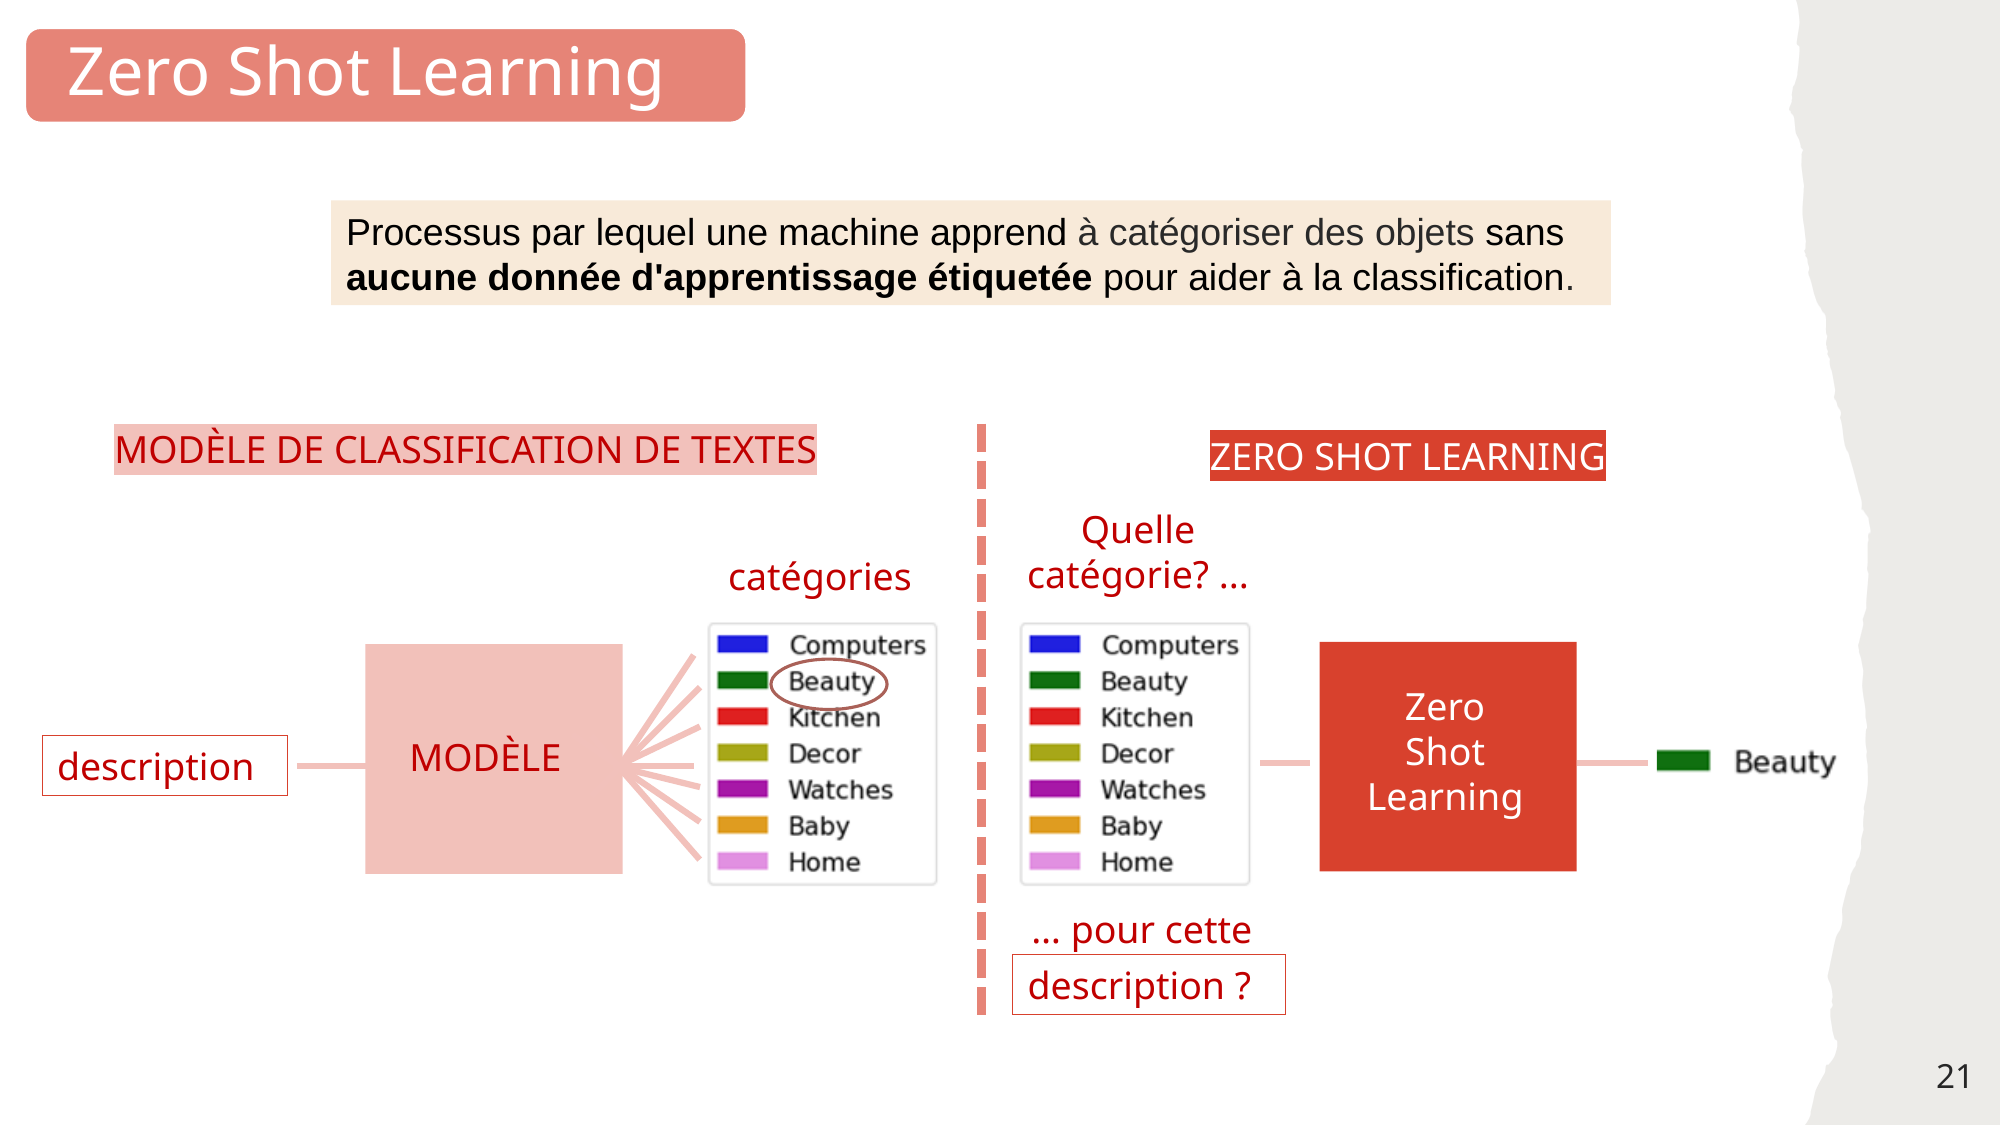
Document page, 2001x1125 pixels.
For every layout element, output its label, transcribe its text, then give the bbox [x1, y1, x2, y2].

picture [1656, 0, 2000, 1125]
text_box Quelle catégorie? ... [1001, 498, 1275, 603]
picture [1012, 615, 1260, 894]
text_box Zero Shot Learning [53, 21, 719, 117]
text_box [42, 615, 947, 894]
text_box [23, 25, 749, 125]
text_box ZERO SHOT LEARNING [1195, 425, 1702, 486]
text_box Processus par lequel une machine apprend à catégoriser des objets sans aucune donnée d'apprentissage étiquetée pour aider à la classification. [331, 200, 1611, 306]
slide_number 21 [1910, 1029, 2000, 1125]
text_box [1319, 641, 1577, 872]
text_box catégories [713, 545, 961, 606]
text_box MODÈLE DE CLASSIFICATION DE TEXTES [99, 418, 909, 479]
text_box Zero Shot Learning [1346, 675, 1544, 826]
text_box … pour cette [1016, 898, 1323, 1003]
text_box description ? [1012, 954, 1286, 1015]
